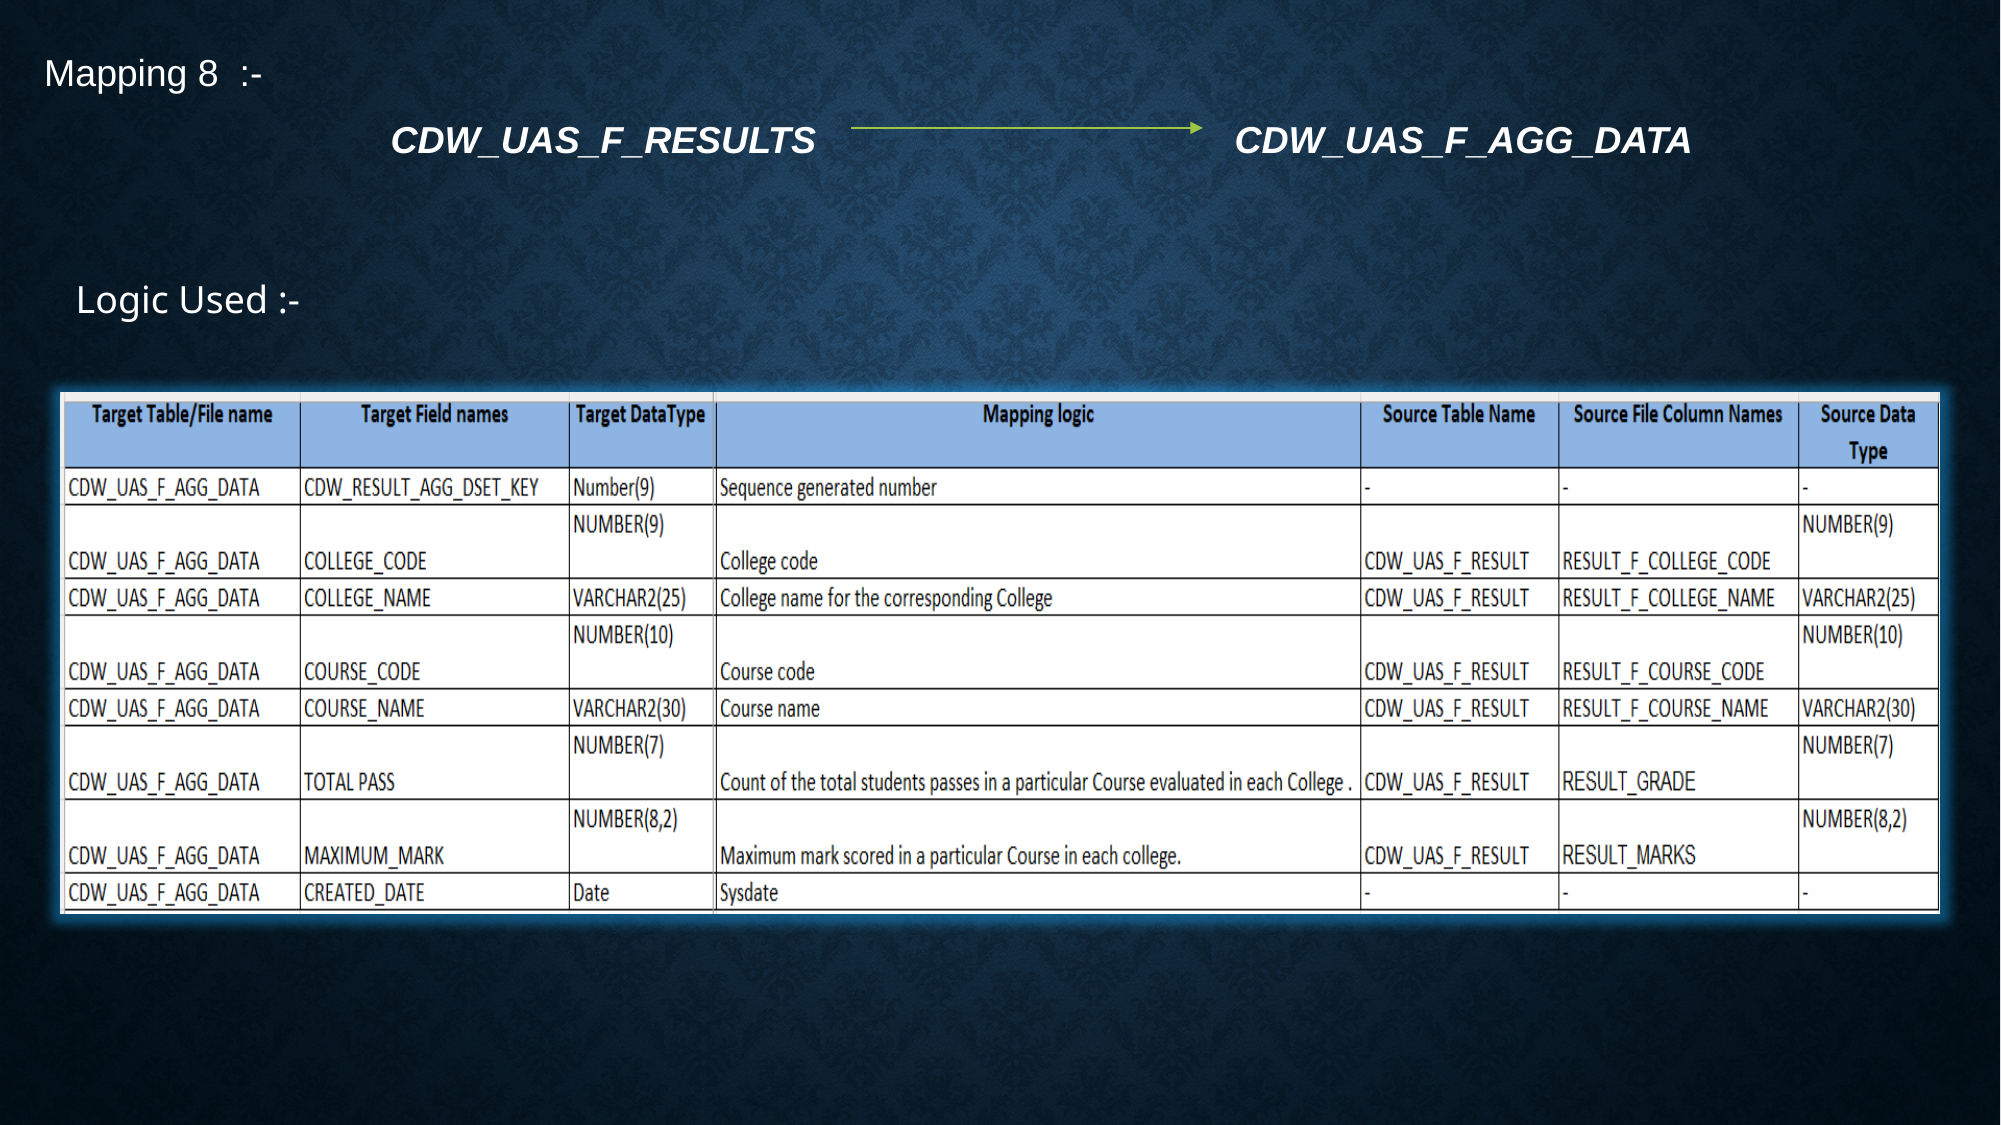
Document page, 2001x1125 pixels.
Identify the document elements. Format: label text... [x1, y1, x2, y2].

text_box Logic Used :- [60, 269, 670, 329]
text_box Mapping 8 :- CDW_UAS_F_RESULTS CDW_UAS_F_AGG_DATA [29, 19, 1934, 169]
picture [60, 392, 1940, 914]
